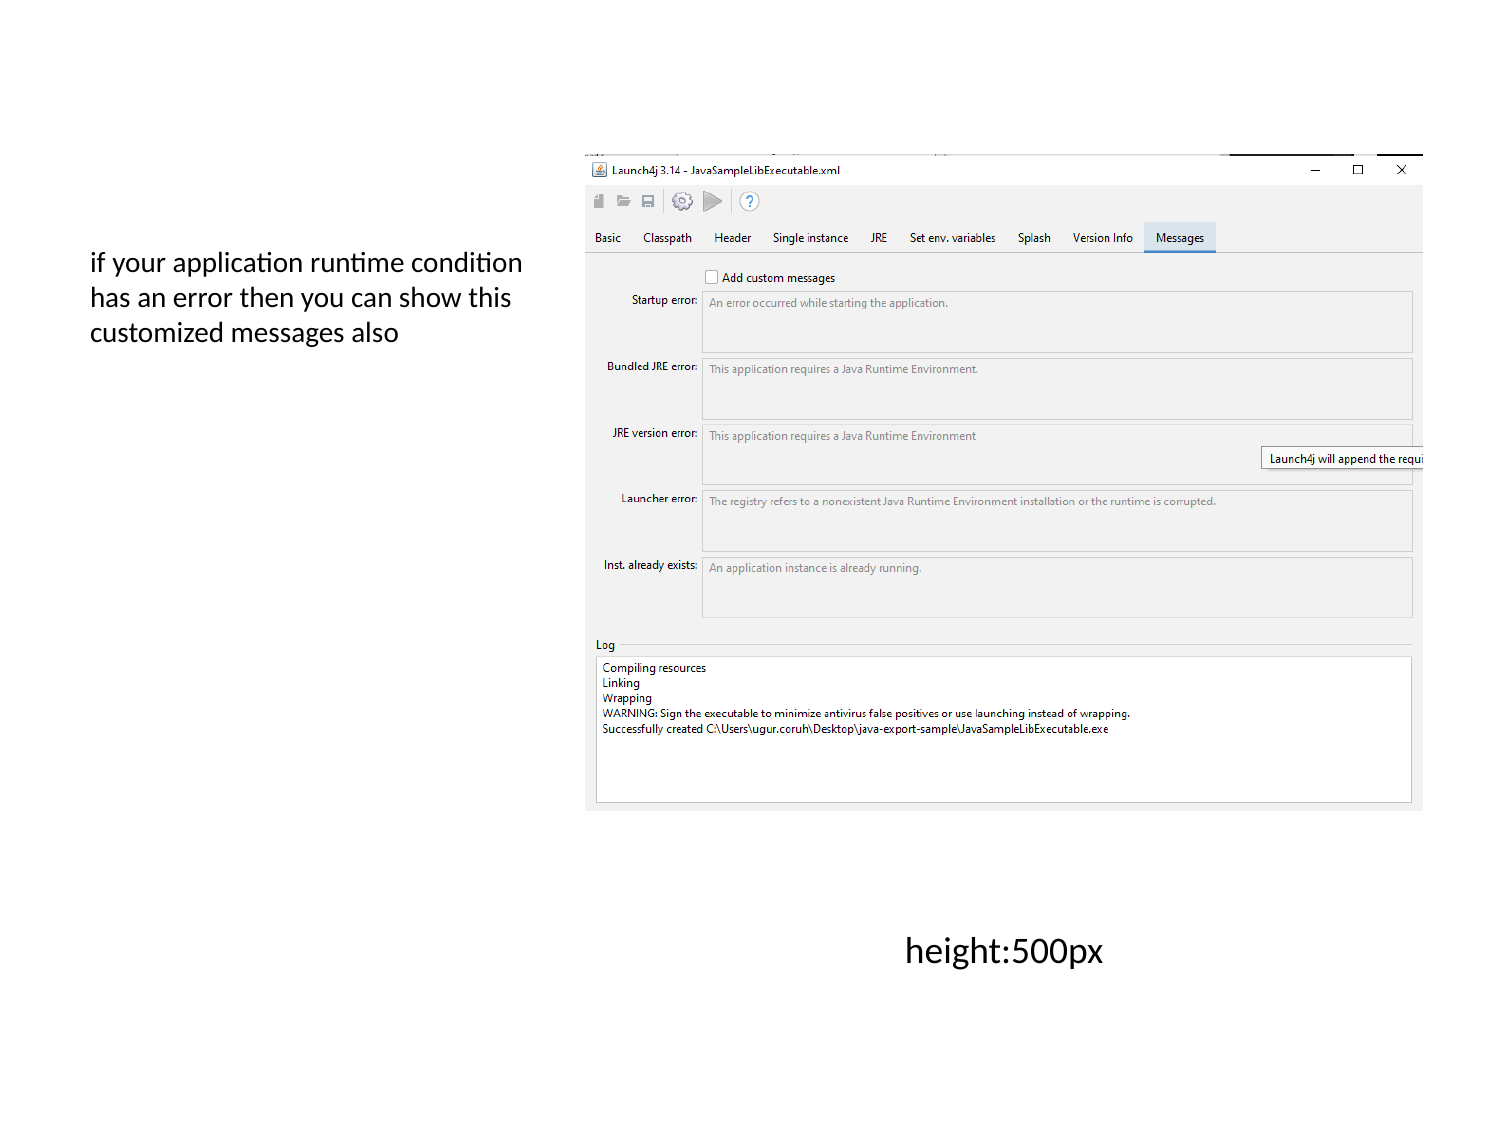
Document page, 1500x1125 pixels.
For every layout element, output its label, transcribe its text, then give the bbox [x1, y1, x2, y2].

list if your application runtime condition has an error then you can show this customized messages also [75, 235, 569, 1005]
picture [585, 153, 1424, 811]
text_box height:500px [585, 918, 1423, 1003]
